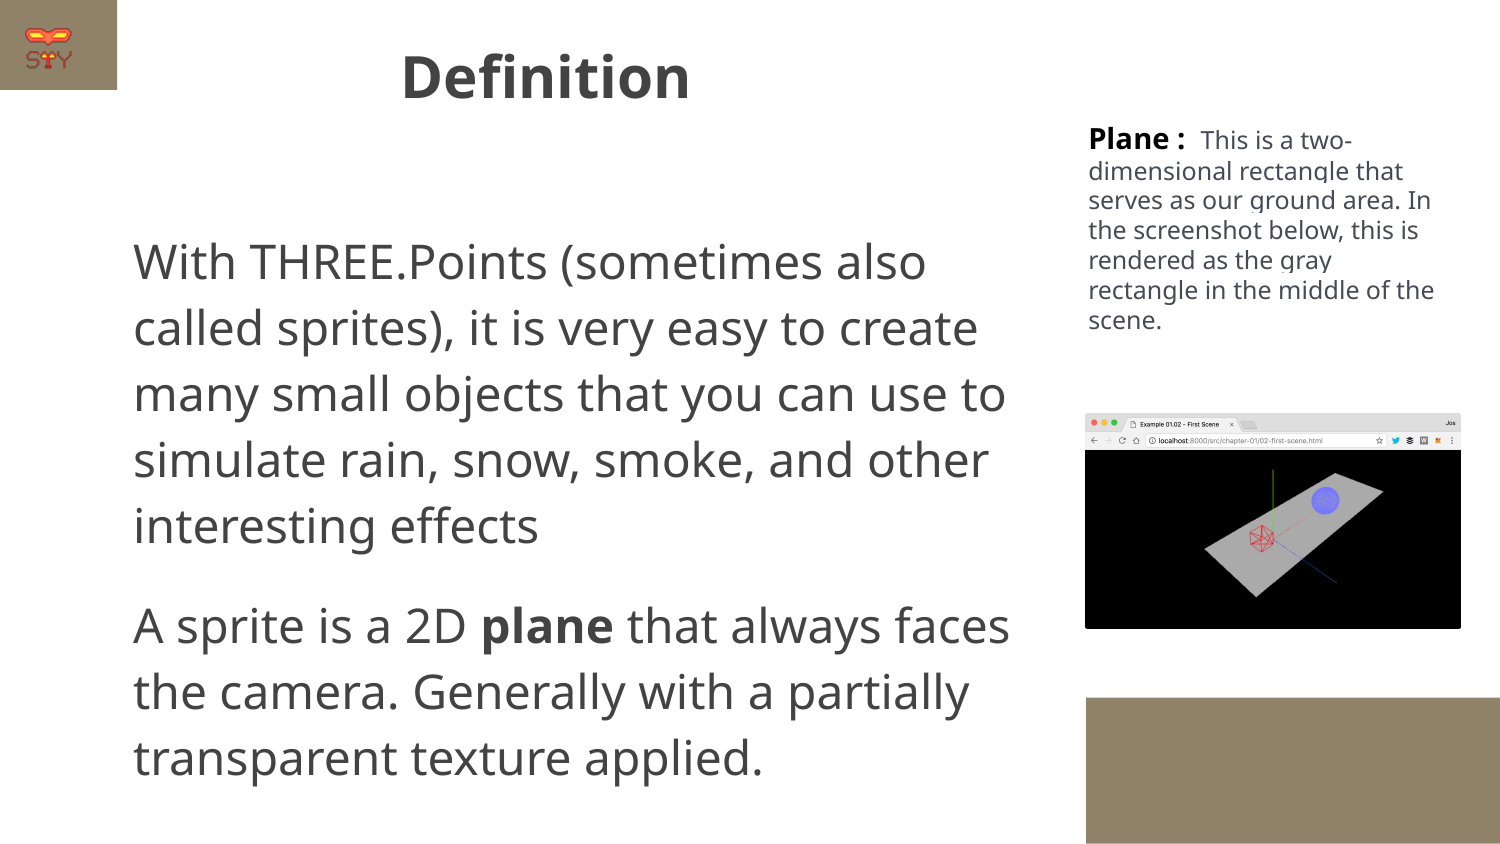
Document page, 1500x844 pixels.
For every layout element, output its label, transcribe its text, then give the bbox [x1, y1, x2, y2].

text_box Plane : This is a two-dimensional rectangle that serves as our ground area. In the screenshot below, this is rendered as the gray rectangle in the middle of the scene. [1073, 105, 1461, 350]
picture [24, 24, 73, 73]
text_box [1086, 697, 1500, 844]
title Definition [385, 24, 960, 173]
subtitle With THREE.Points (sometimes also called sprites), it is very easy to create many small objects that you can use to simulate rain, snow, smoke, and other interesting effects A sprite is a 2D plane that always faces the camera. Generally with a partially transparent texture applied. [118, 150, 1074, 670]
picture [1085, 412, 1461, 630]
text_box [0, 0, 118, 90]
